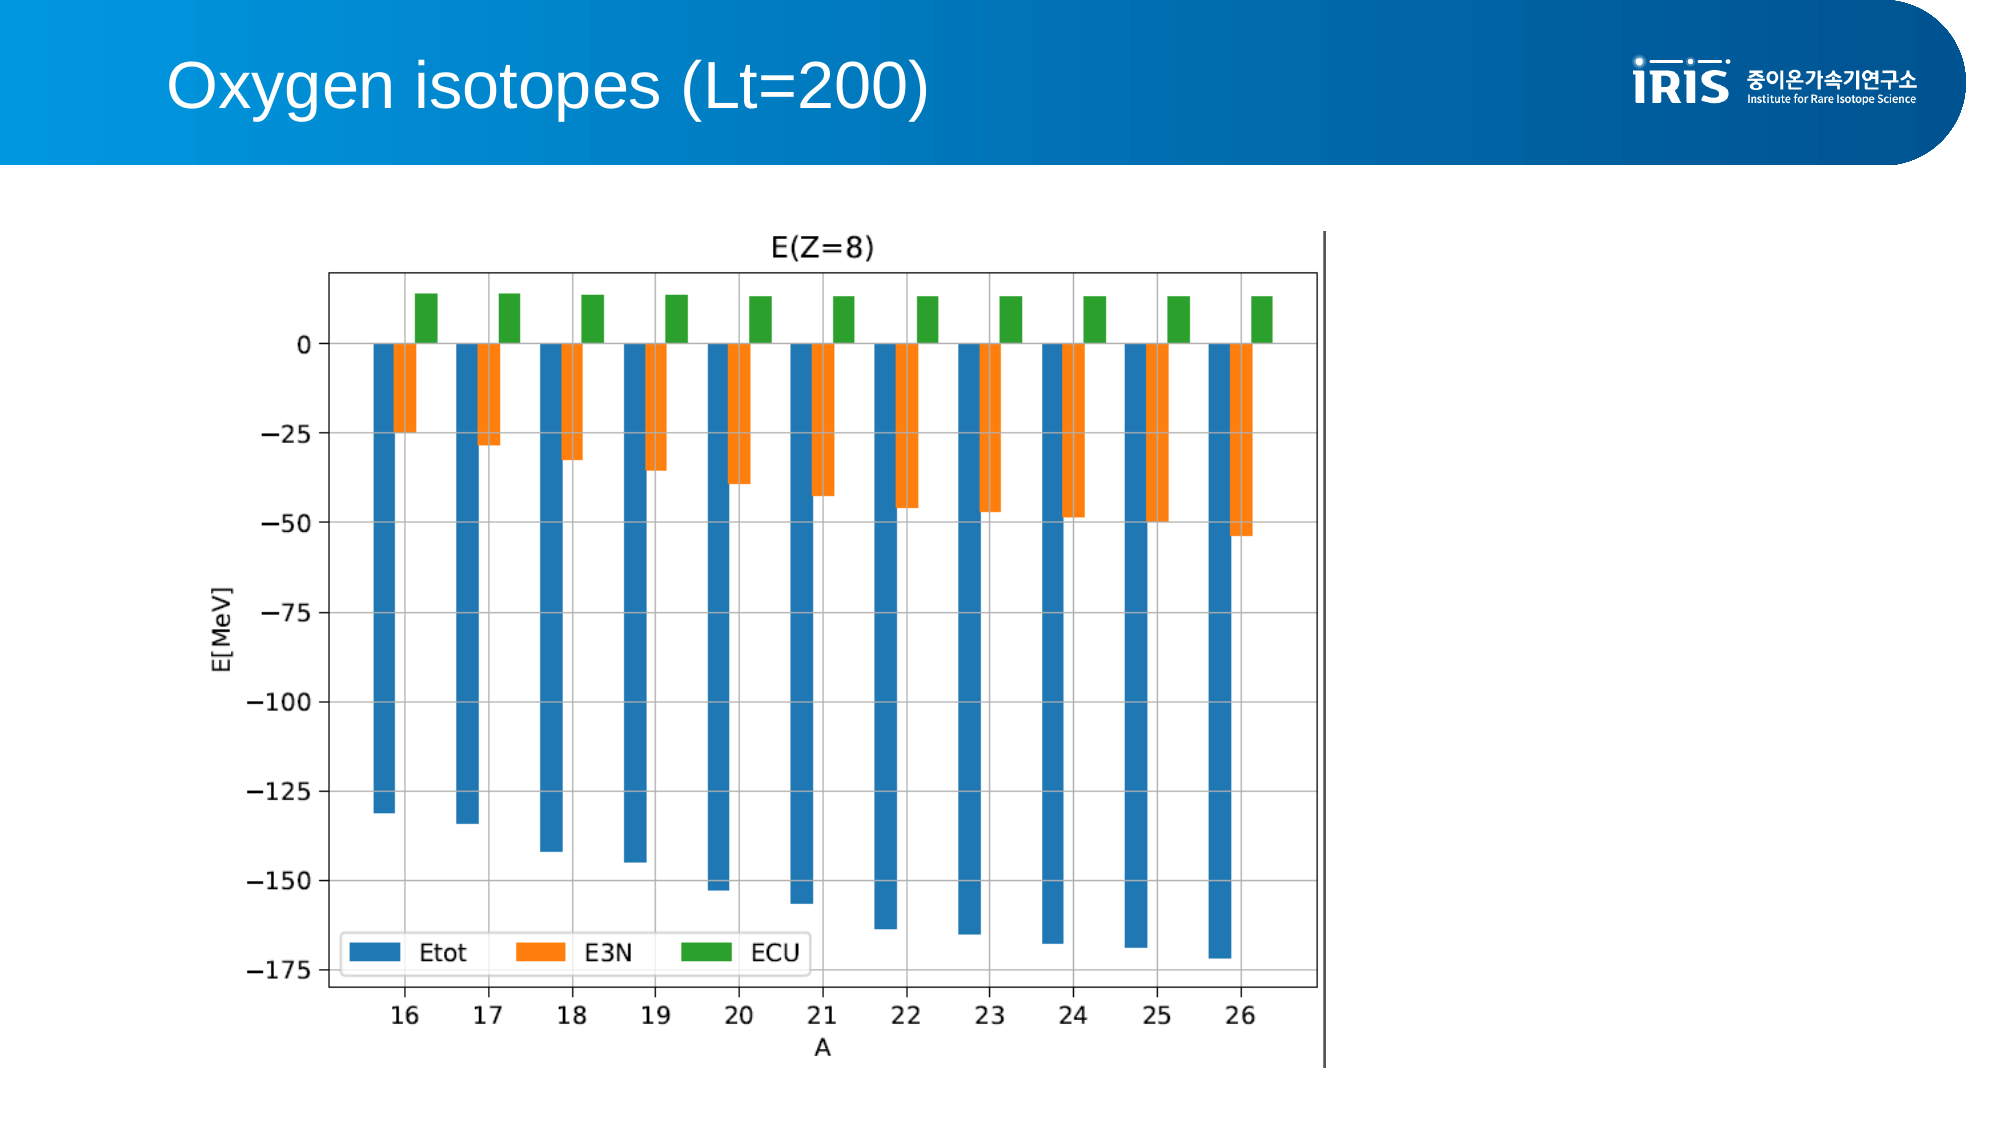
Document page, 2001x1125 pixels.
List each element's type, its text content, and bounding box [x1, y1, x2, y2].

picture [206, 231, 1327, 1068]
text_box [0, 0, 1968, 167]
text_box Oxygen isotopes (Lt=200) [151, 34, 1381, 130]
picture [1618, 44, 1935, 120]
